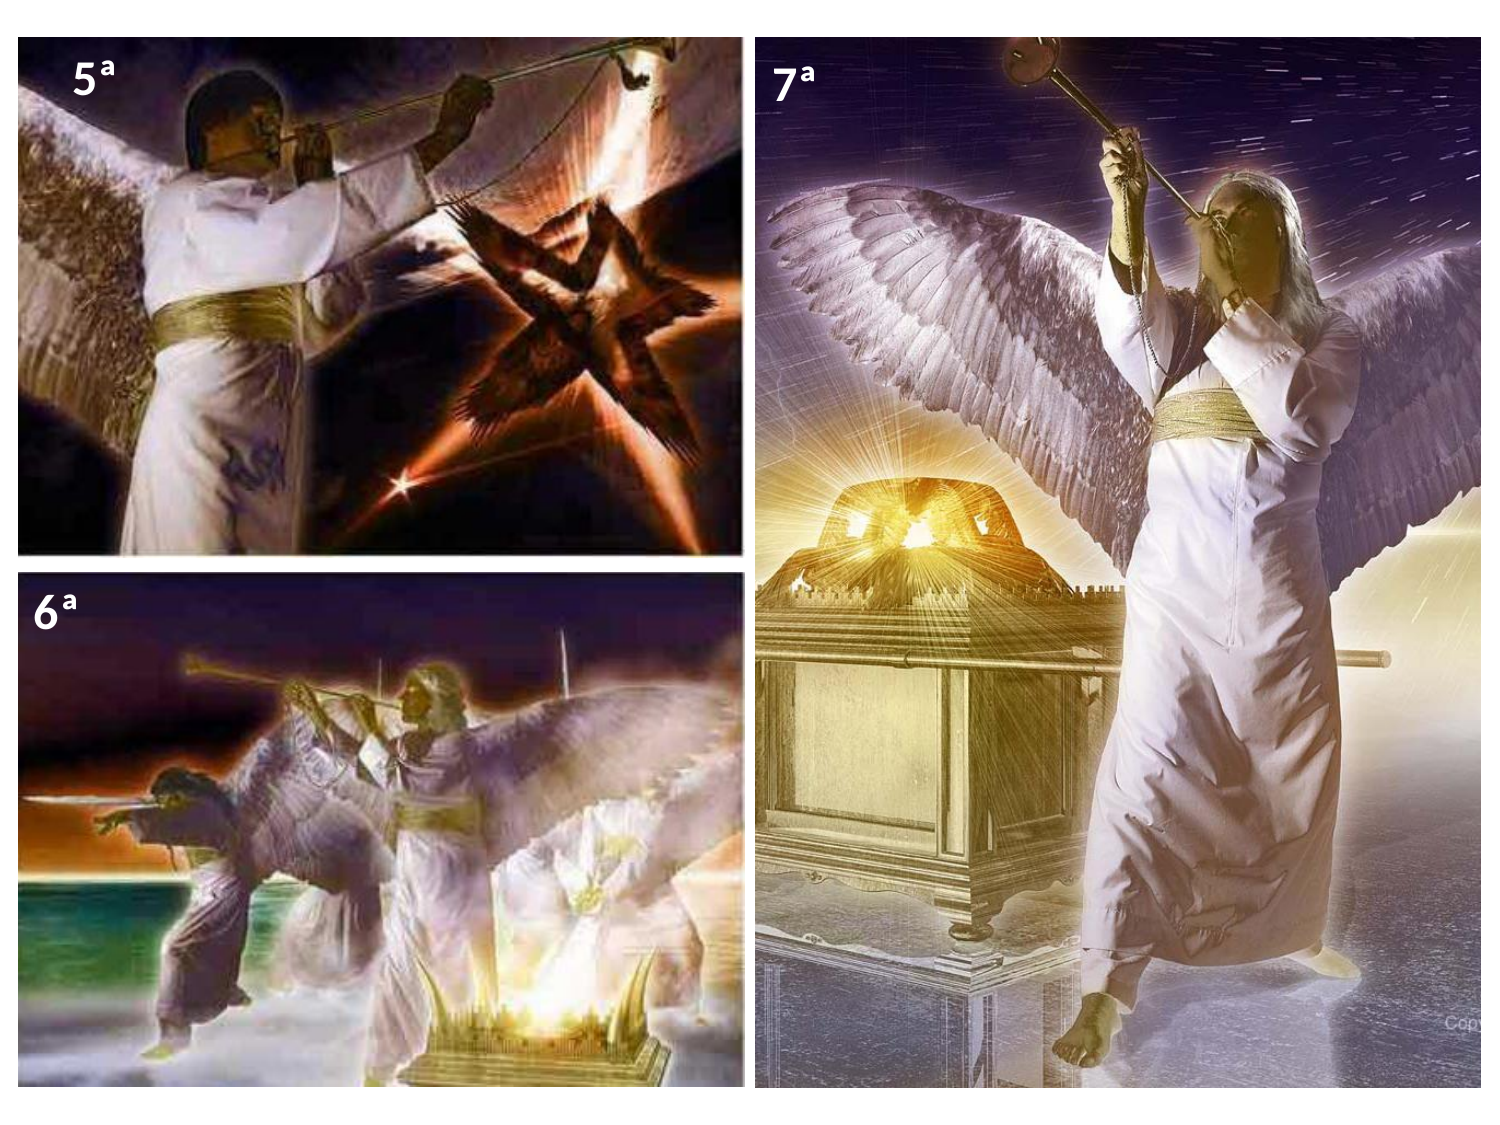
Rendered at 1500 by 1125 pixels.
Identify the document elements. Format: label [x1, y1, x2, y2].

picture [18, 572, 745, 1088]
picture [18, 37, 745, 558]
picture [755, 37, 1481, 1088]
